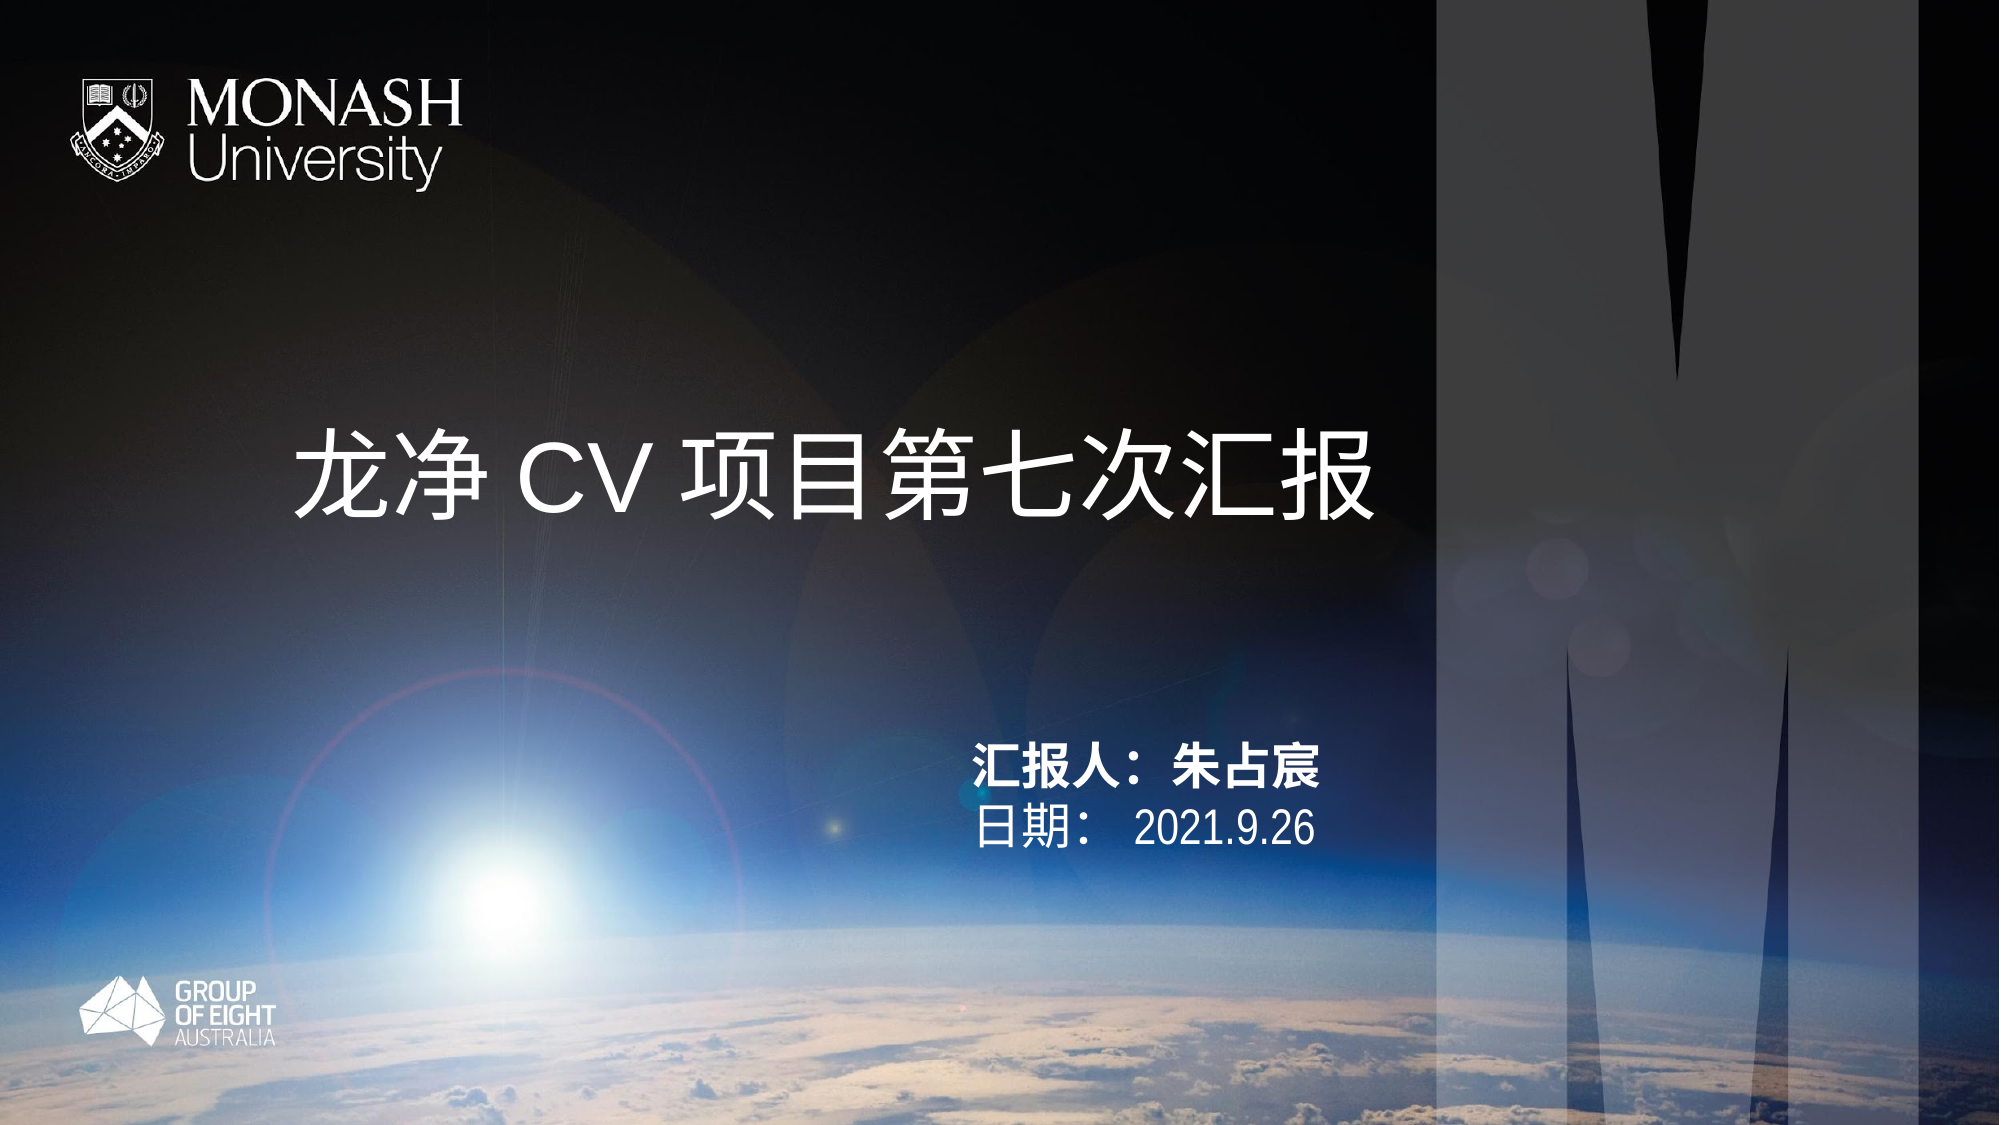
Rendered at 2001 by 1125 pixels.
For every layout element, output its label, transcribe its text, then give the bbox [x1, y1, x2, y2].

picture [0, 0, 1999, 1125]
list 龙净CV项目第七次汇报 [266, 405, 1404, 548]
list 汇报人：朱占宸 日期：2021.9.26 [956, 726, 1521, 937]
